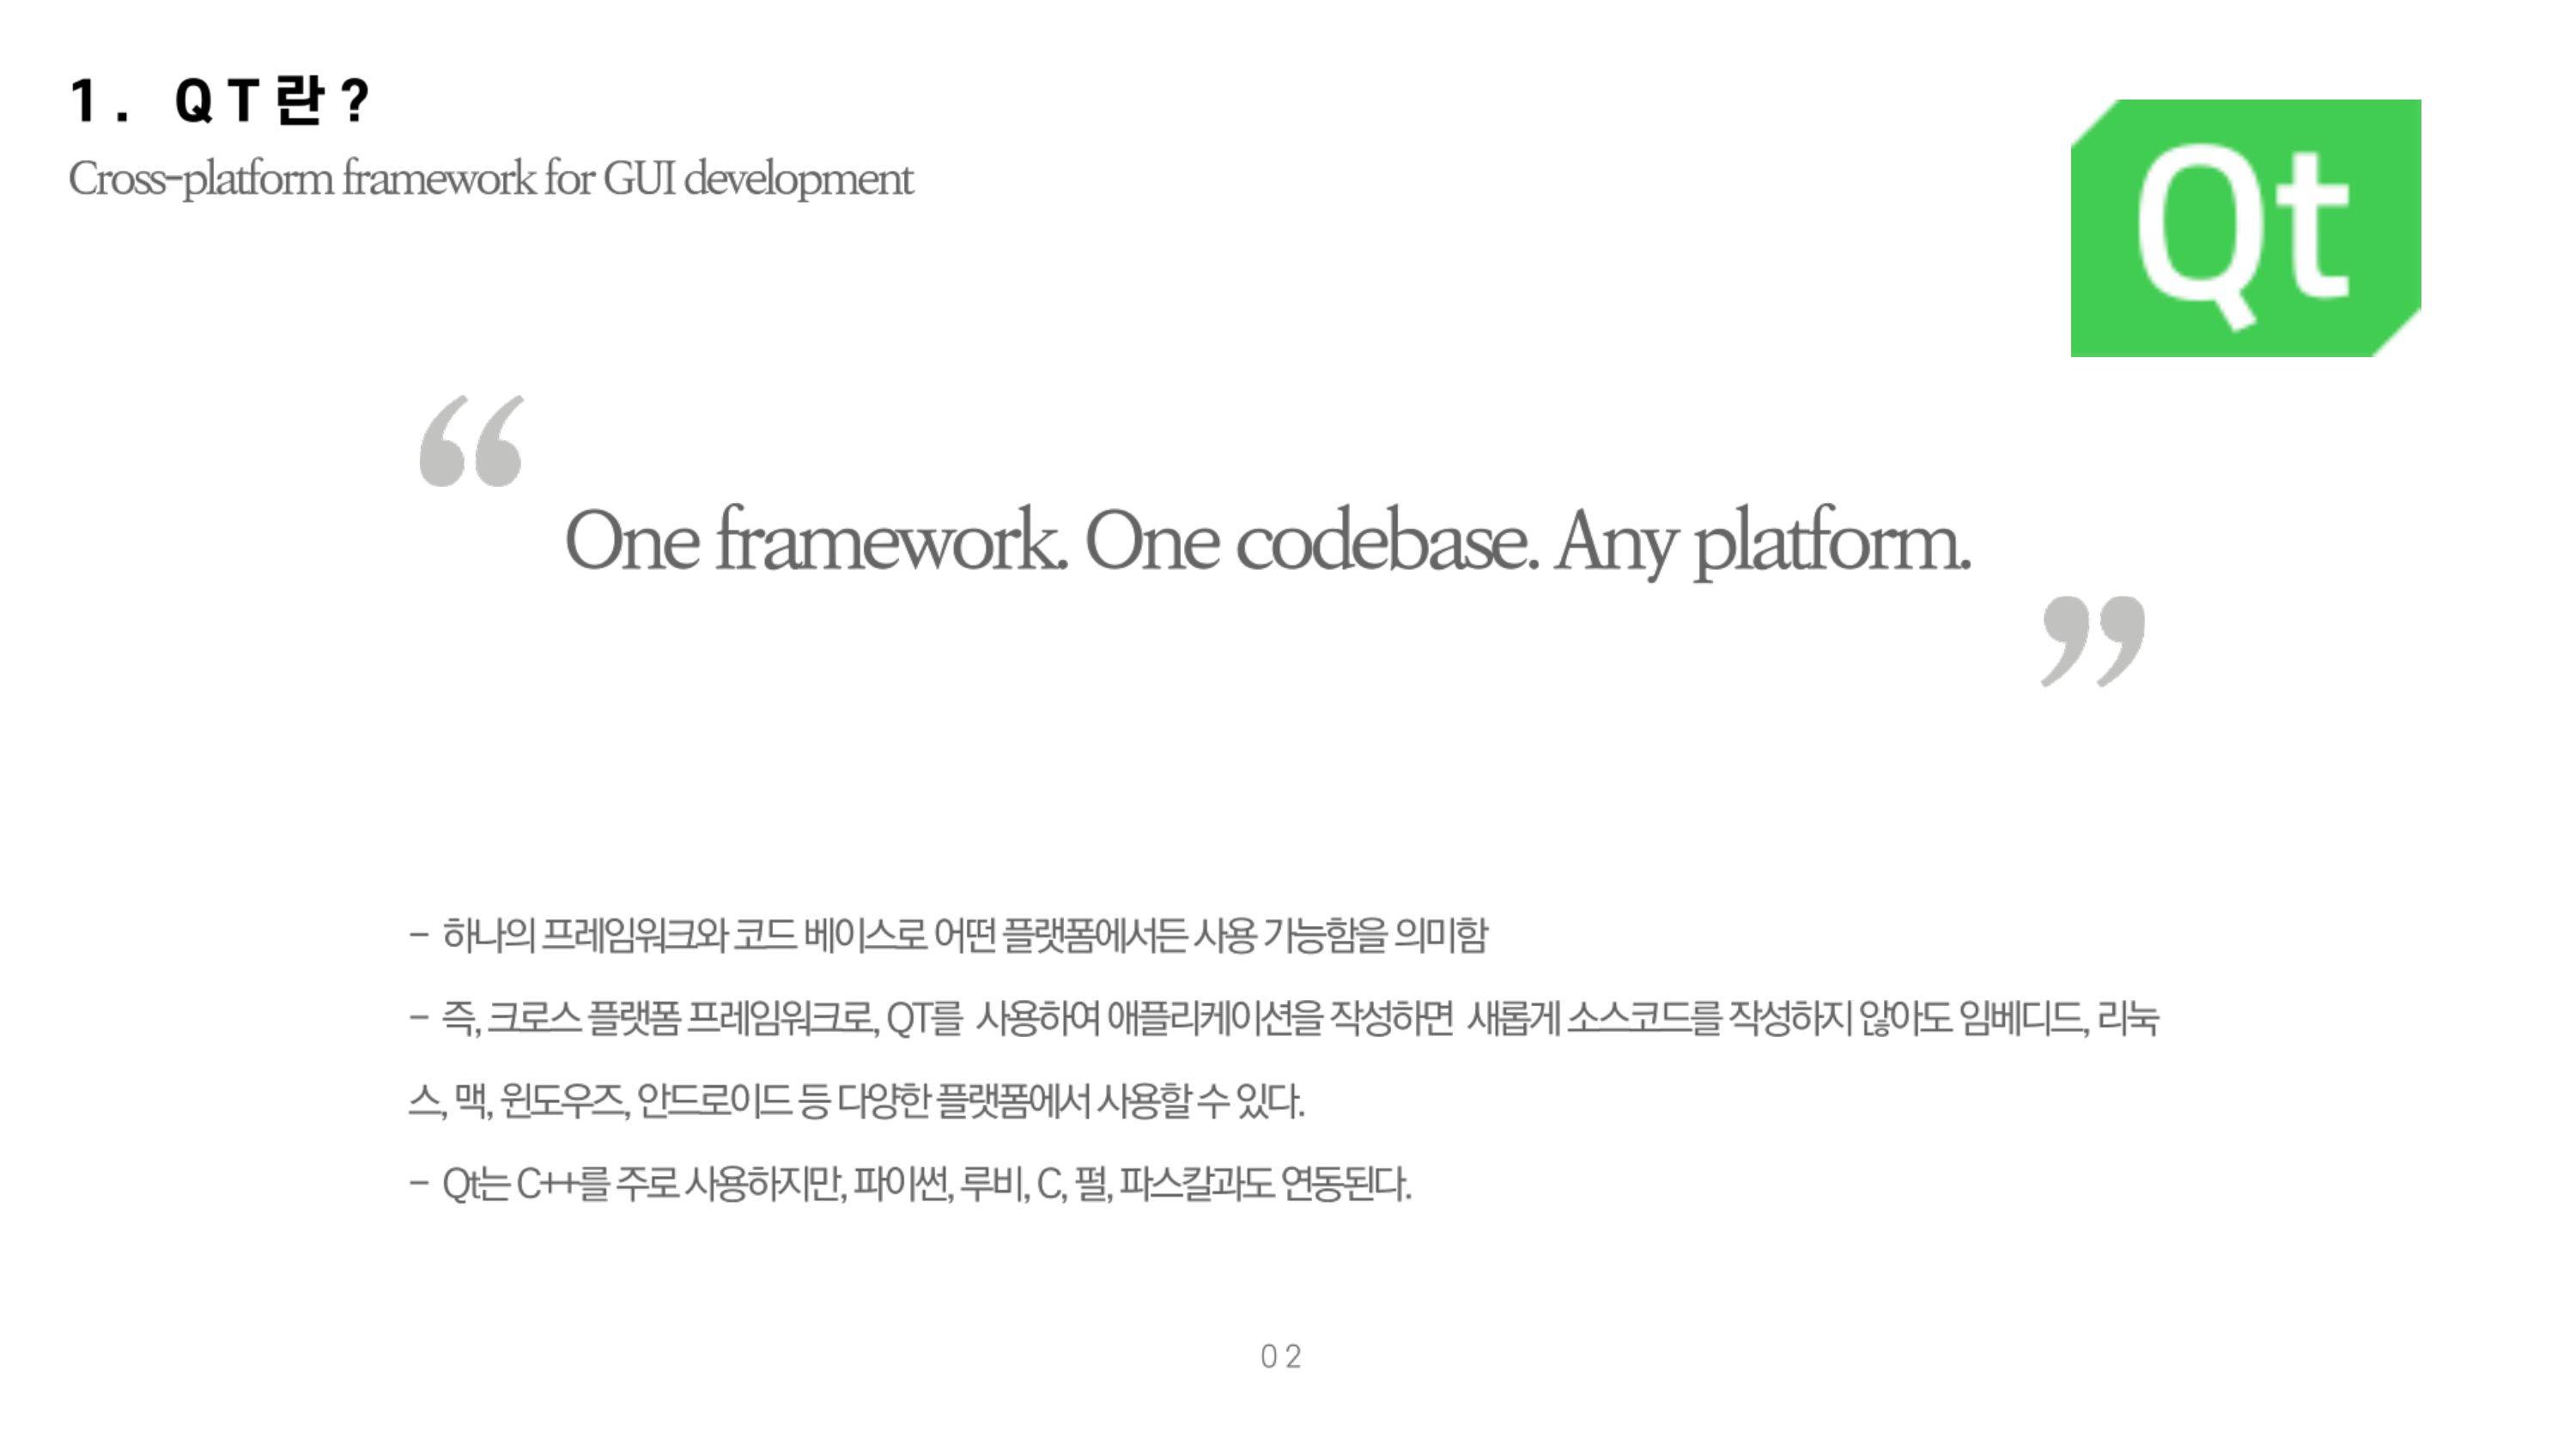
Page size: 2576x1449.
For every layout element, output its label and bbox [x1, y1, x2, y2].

picture [550, 474, 2014, 634]
text_box [2040, 596, 2145, 688]
picture [403, 904, 2181, 1232]
text_box [2071, 100, 2421, 357]
picture [843, 1331, 1316, 1390]
picture [58, 53, 938, 232]
text_box [420, 395, 525, 487]
